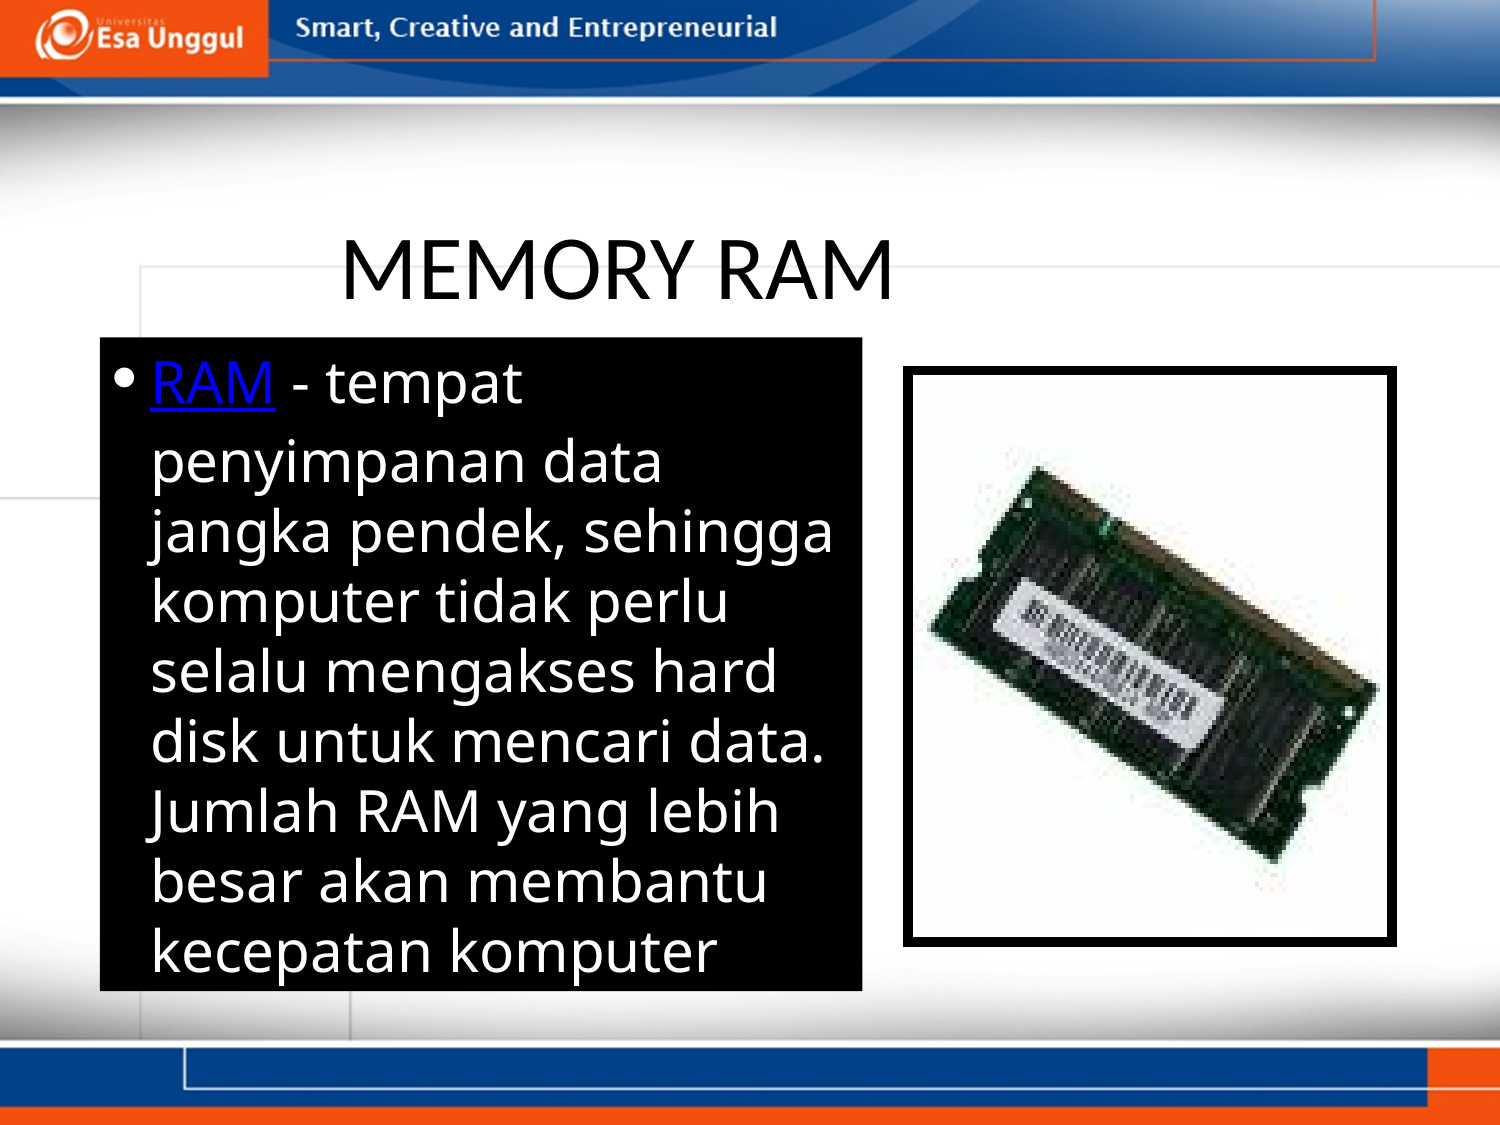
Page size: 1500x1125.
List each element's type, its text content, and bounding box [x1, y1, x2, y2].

picture [0, 0, 1500, 1125]
title MEMORY RAM [162, 187, 1075, 338]
text_box RAM - tempat penyimpanan data jangka pendek, sehingga komputer tidak perlu selalu mengakses hard disk untuk mencari data. Jumlah RAM yang lebih besar akan membantu kecepatan komputer [99, 337, 863, 992]
